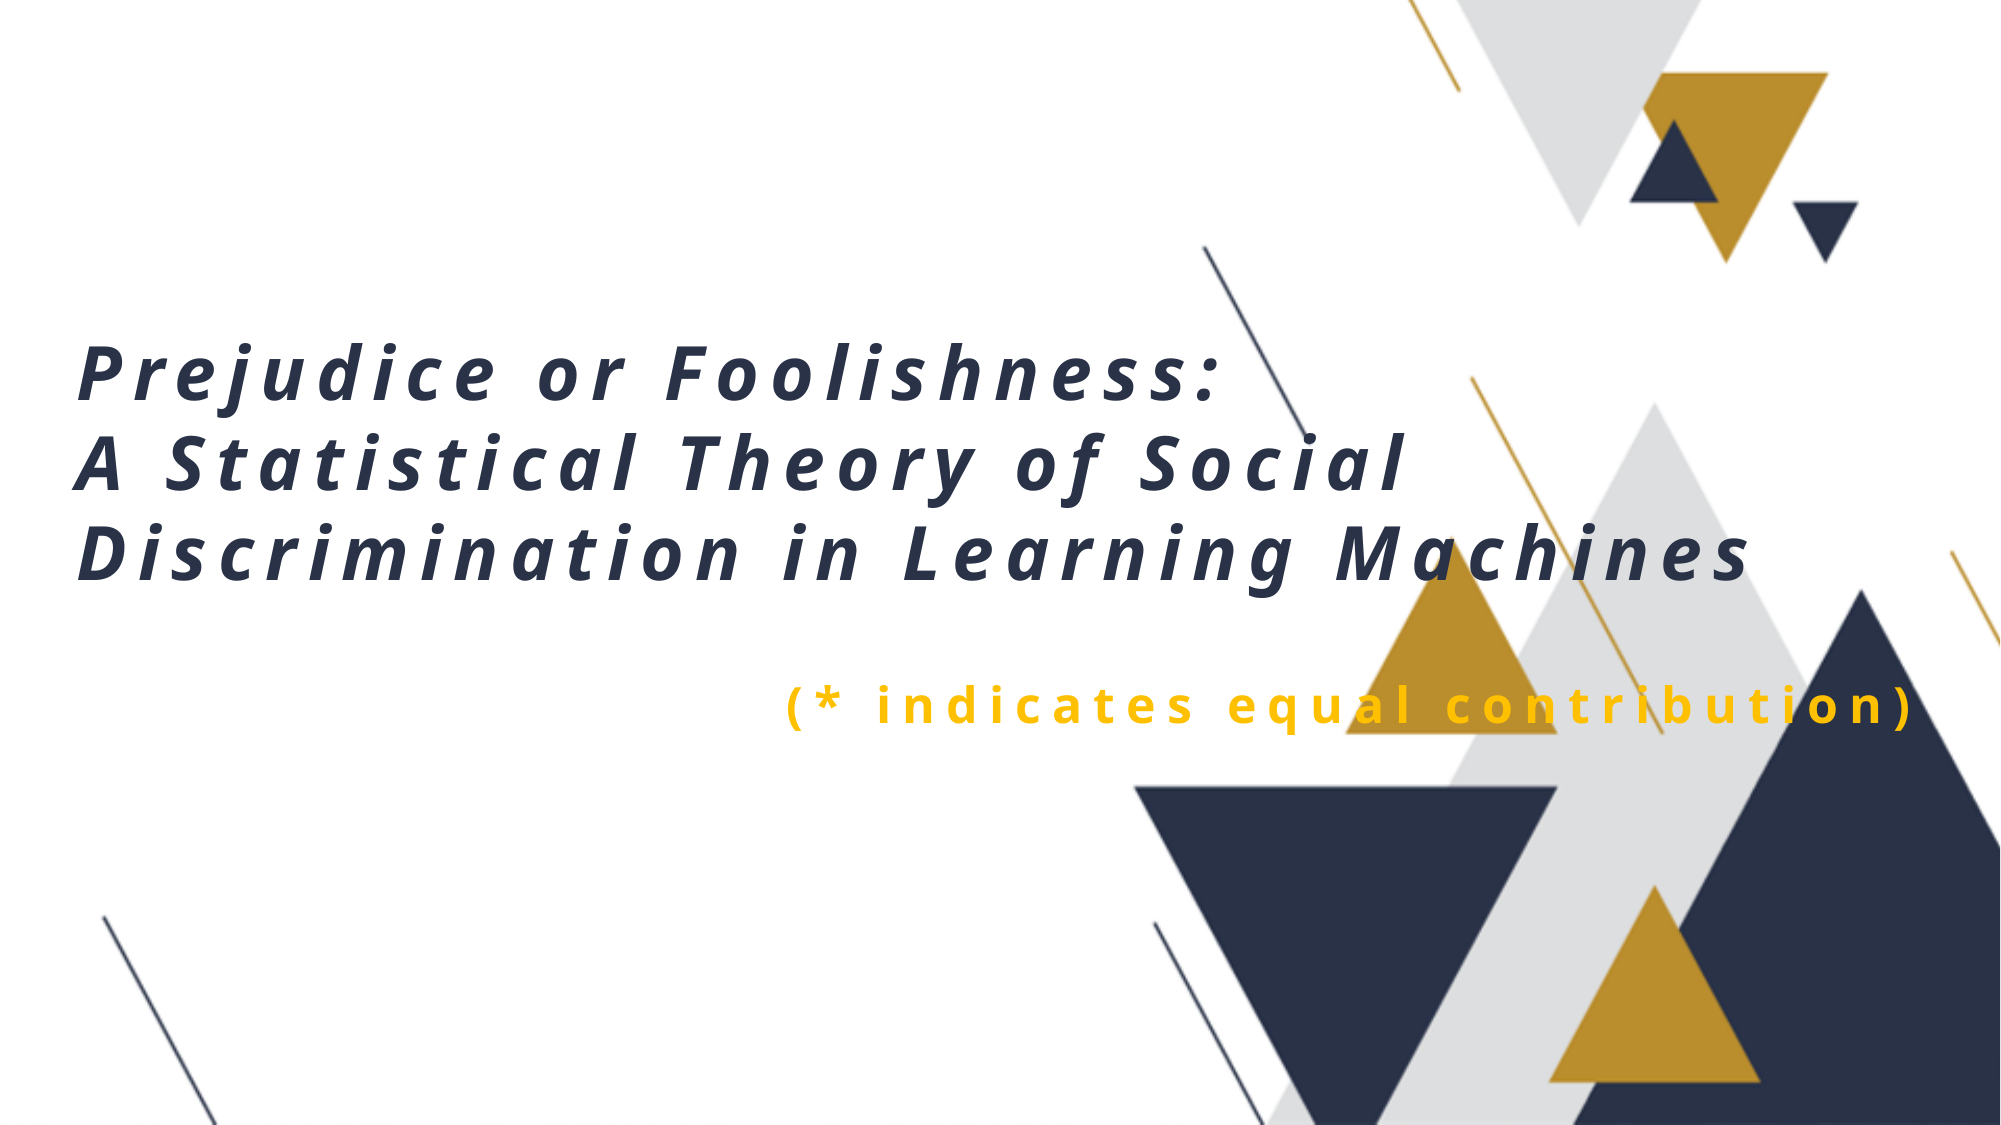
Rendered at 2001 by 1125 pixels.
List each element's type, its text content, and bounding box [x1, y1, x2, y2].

picture [0, 0, 2001, 1125]
text_box Prejudice or Foolishness: A Statistical Theory of Social Discrimination in Learning Machines [62, 318, 1938, 603]
